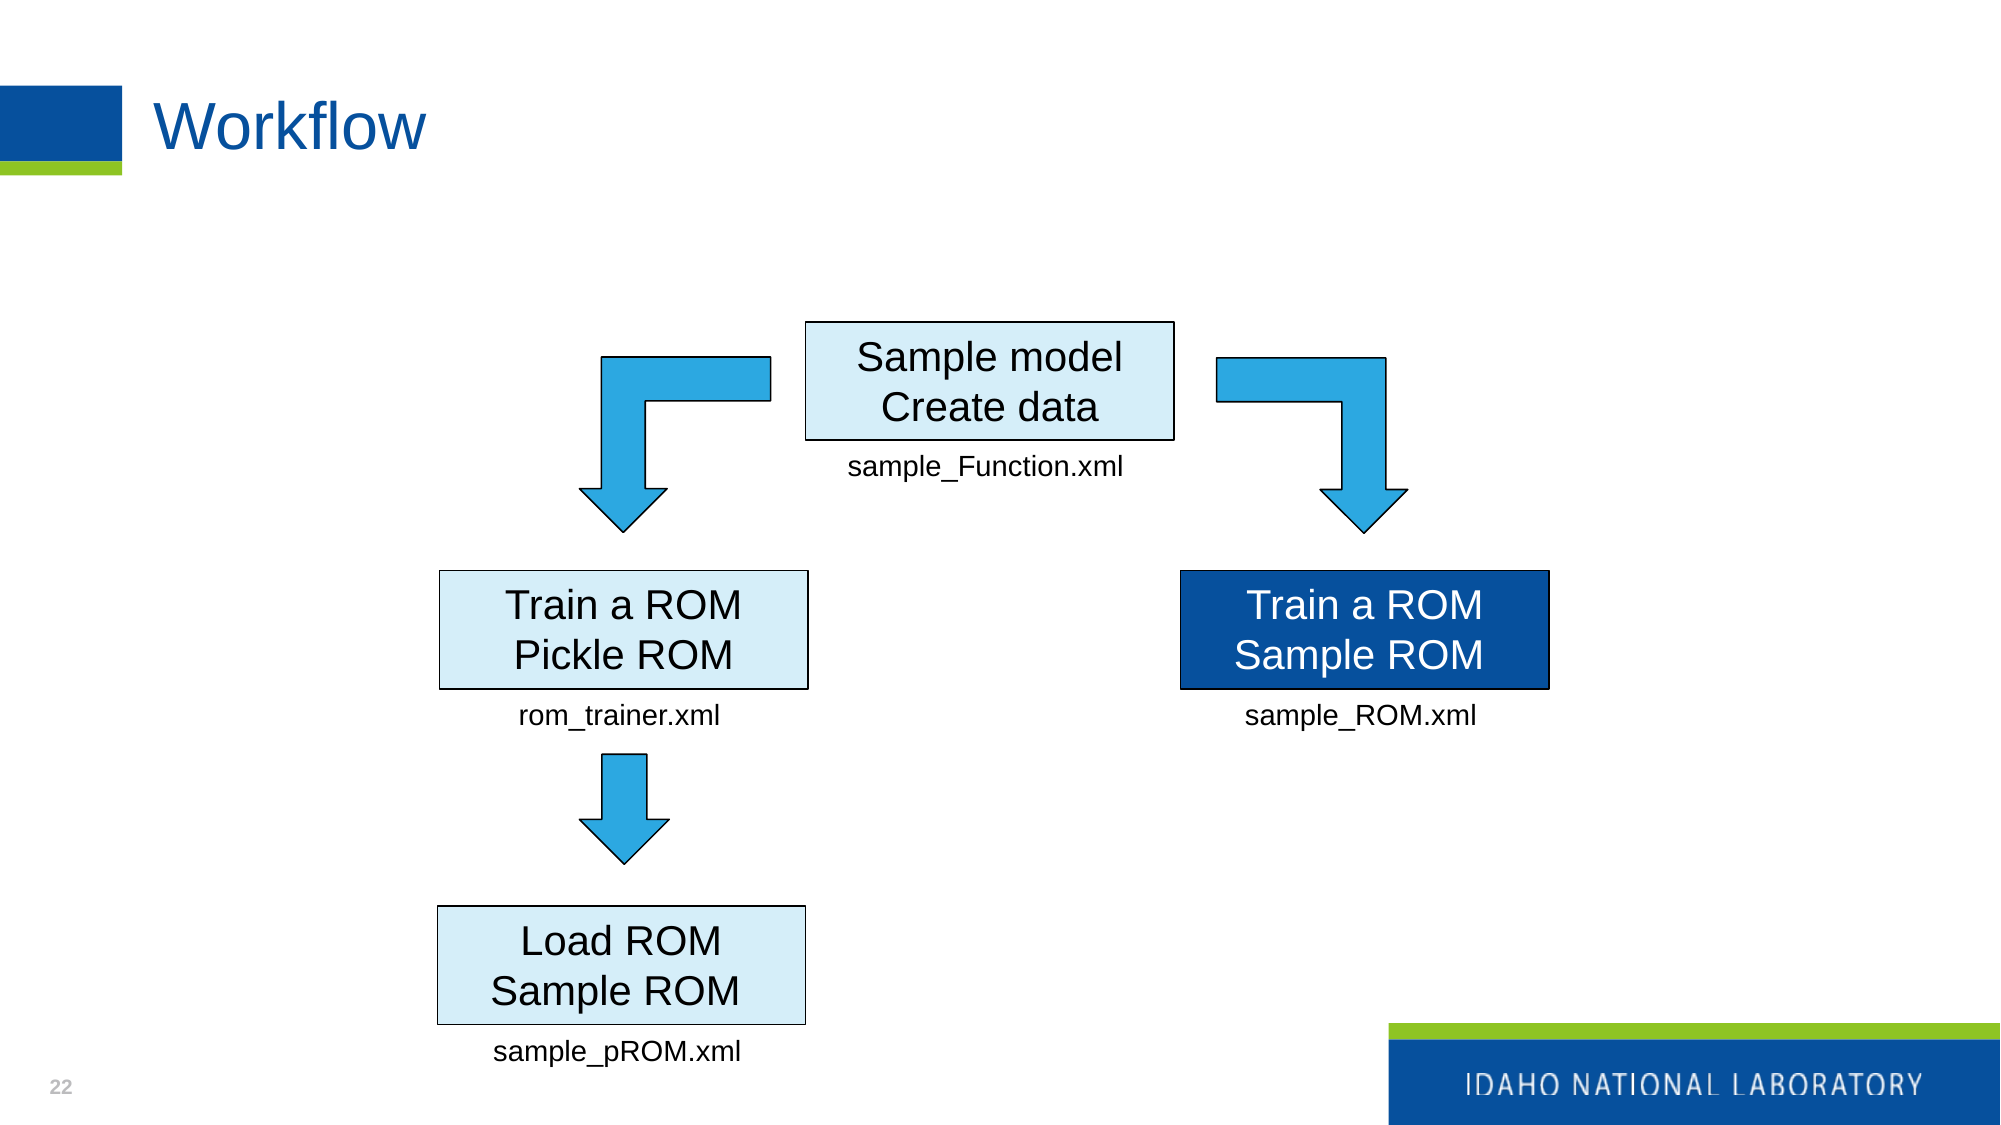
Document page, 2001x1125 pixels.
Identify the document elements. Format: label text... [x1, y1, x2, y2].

text_box Load ROM Sample ROM [437, 906, 806, 1024]
text_box sample_Function.xml [805, 440, 1175, 490]
text_box [1216, 357, 1408, 534]
text_box Train a ROM Sample ROM [1180, 570, 1550, 688]
text_box [579, 754, 670, 865]
text_box Train a ROM Pickle ROM [439, 570, 808, 688]
text_box [579, 356, 771, 533]
text_box sample_ROM.xml [1180, 688, 1550, 739]
text_box rom_trainer.xml [439, 688, 808, 739]
slide_number 22 [25, 1065, 97, 1125]
text_box sample_pROM.xml [437, 1024, 806, 1075]
text_box Sample model Create data [805, 321, 1175, 440]
title Workflow [153, 91, 1863, 258]
